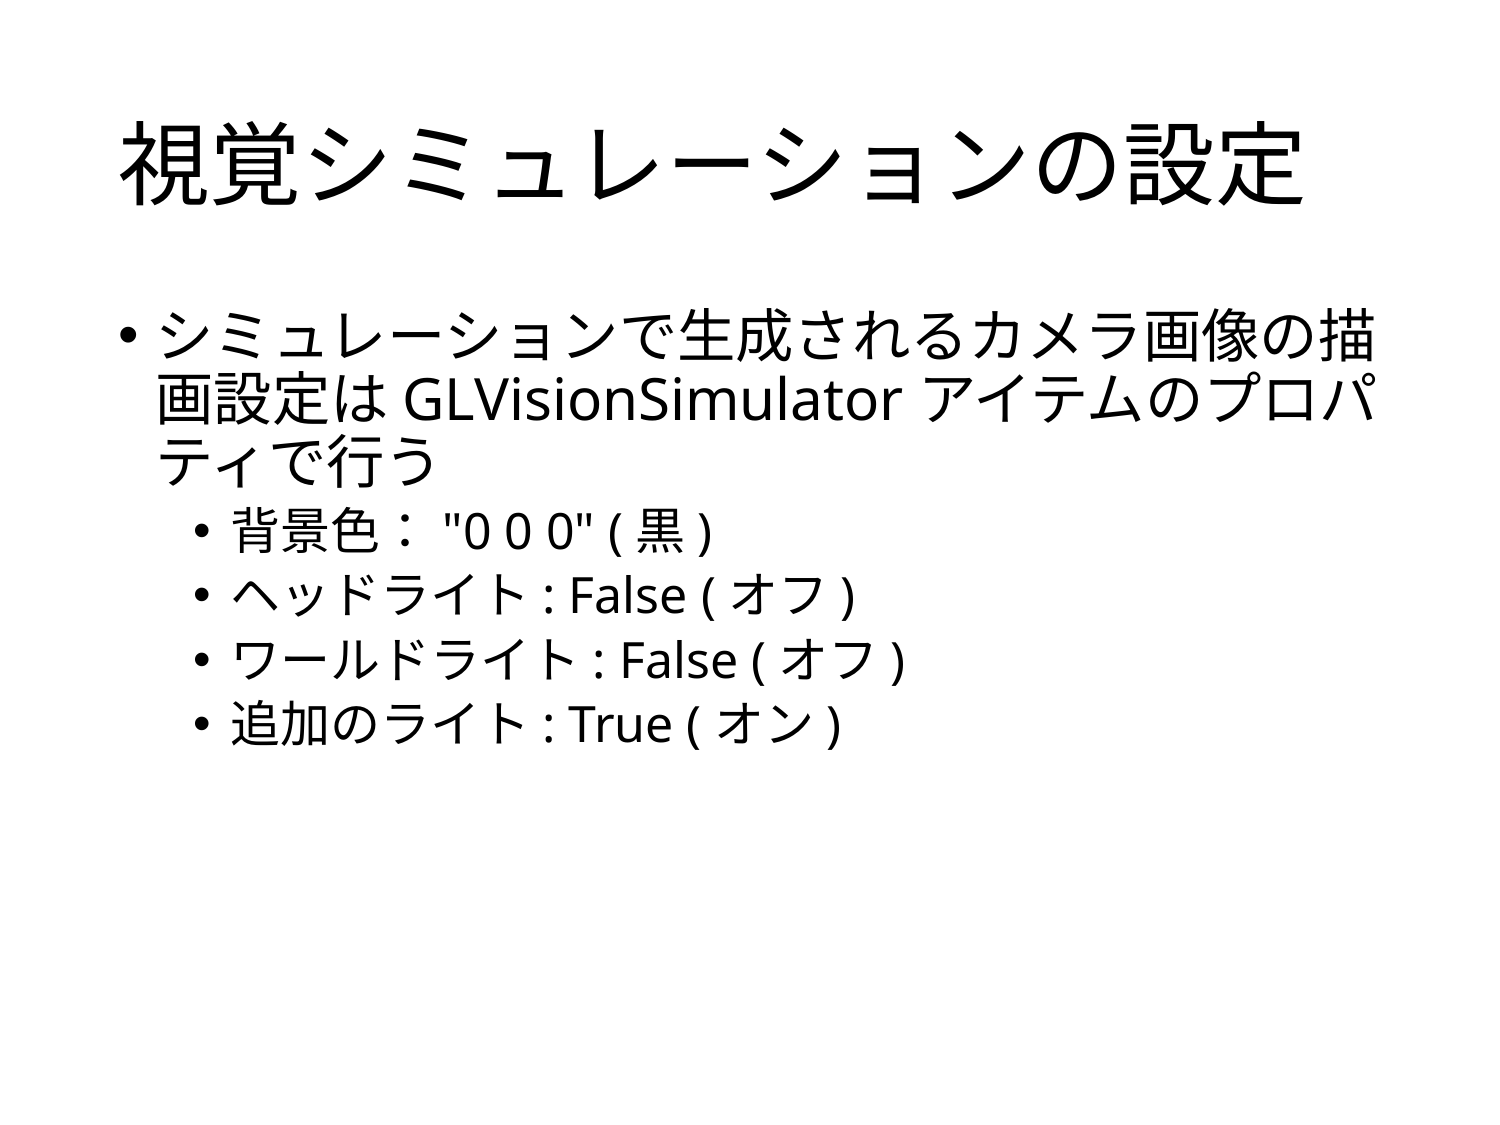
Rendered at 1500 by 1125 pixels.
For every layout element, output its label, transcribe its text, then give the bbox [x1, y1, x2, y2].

title 視覚シミュレーションの設定 [103, 59, 1397, 278]
list シミュレーションで生成されるカメラ画像の描画設定はGLVisionSimulatorアイテムのプロパティで行う 背景色："0 0 0" (黒) ヘッドライト: False (オフ) ワールドライト: False (オフ) 追加のライト: True (オン) [103, 299, 1397, 1014]
